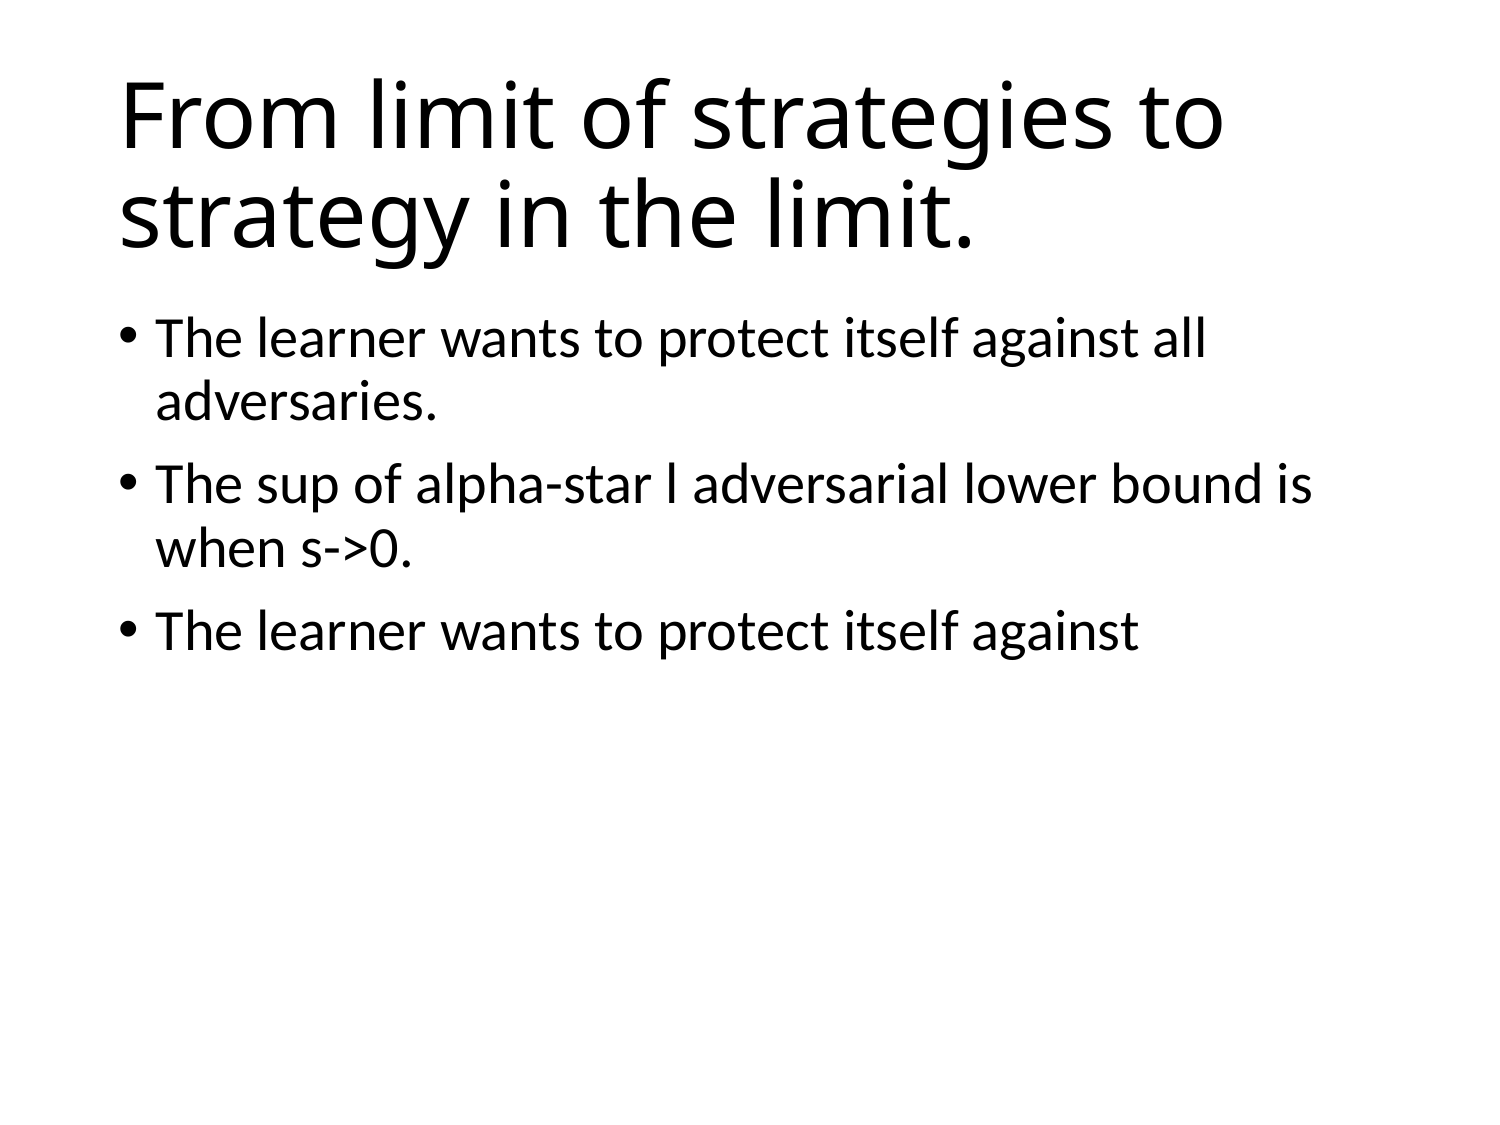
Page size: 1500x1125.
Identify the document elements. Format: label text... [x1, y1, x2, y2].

title From limit of strategies to strategy in the limit. [103, 59, 1397, 278]
list The learner wants to protect itself against all adversaries. The sup of alpha-star l adversarial lower bound is when s->0. The learner wants to protect itself against [103, 299, 1397, 1014]
